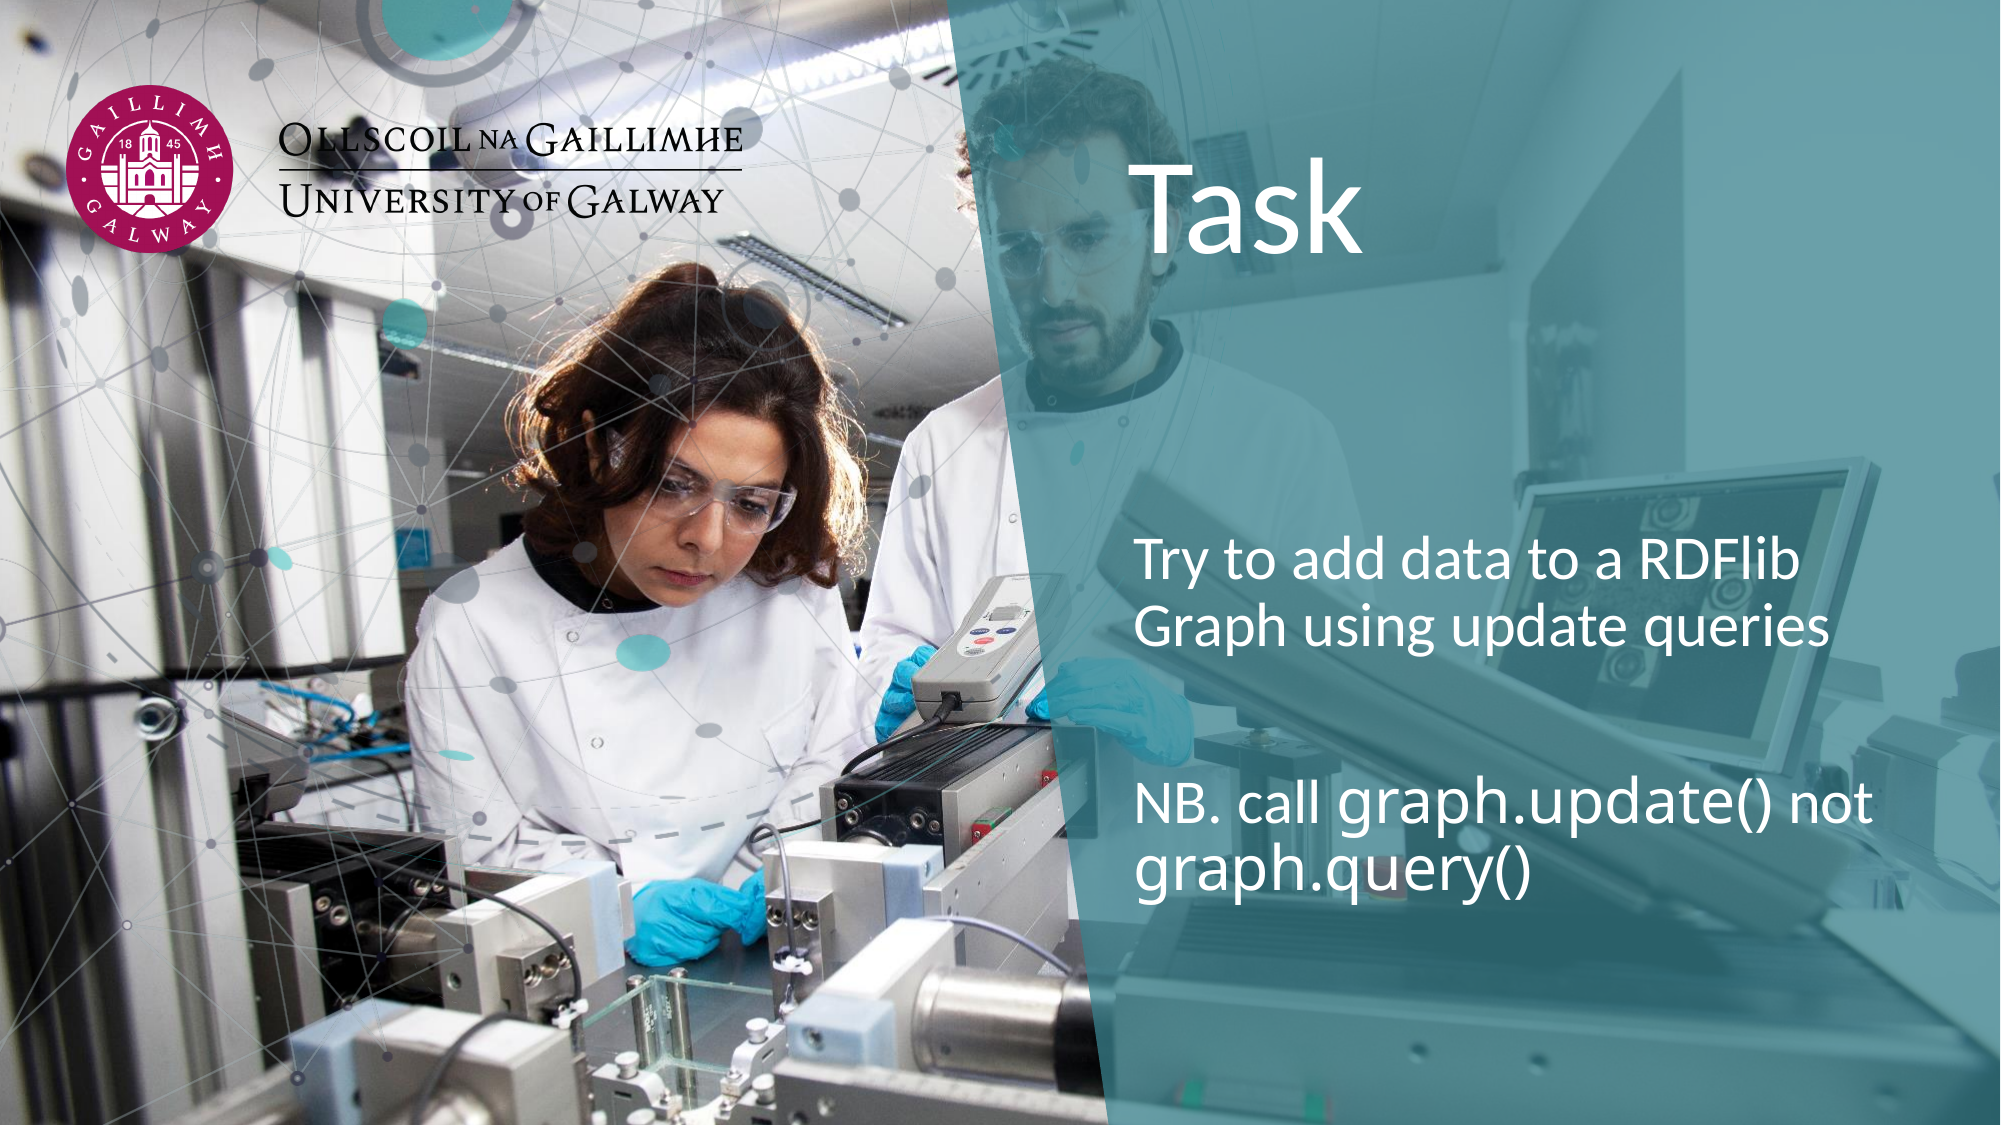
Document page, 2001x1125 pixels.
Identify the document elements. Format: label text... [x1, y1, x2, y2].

picture [0, 0, 1108, 1125]
subtitle Try to add data to a RDFlib Graph using update queries NB. call graph.update() not graph.query() [1118, 510, 1959, 982]
picture [1039, 711, 1049, 718]
title Task [1112, 119, 1959, 483]
